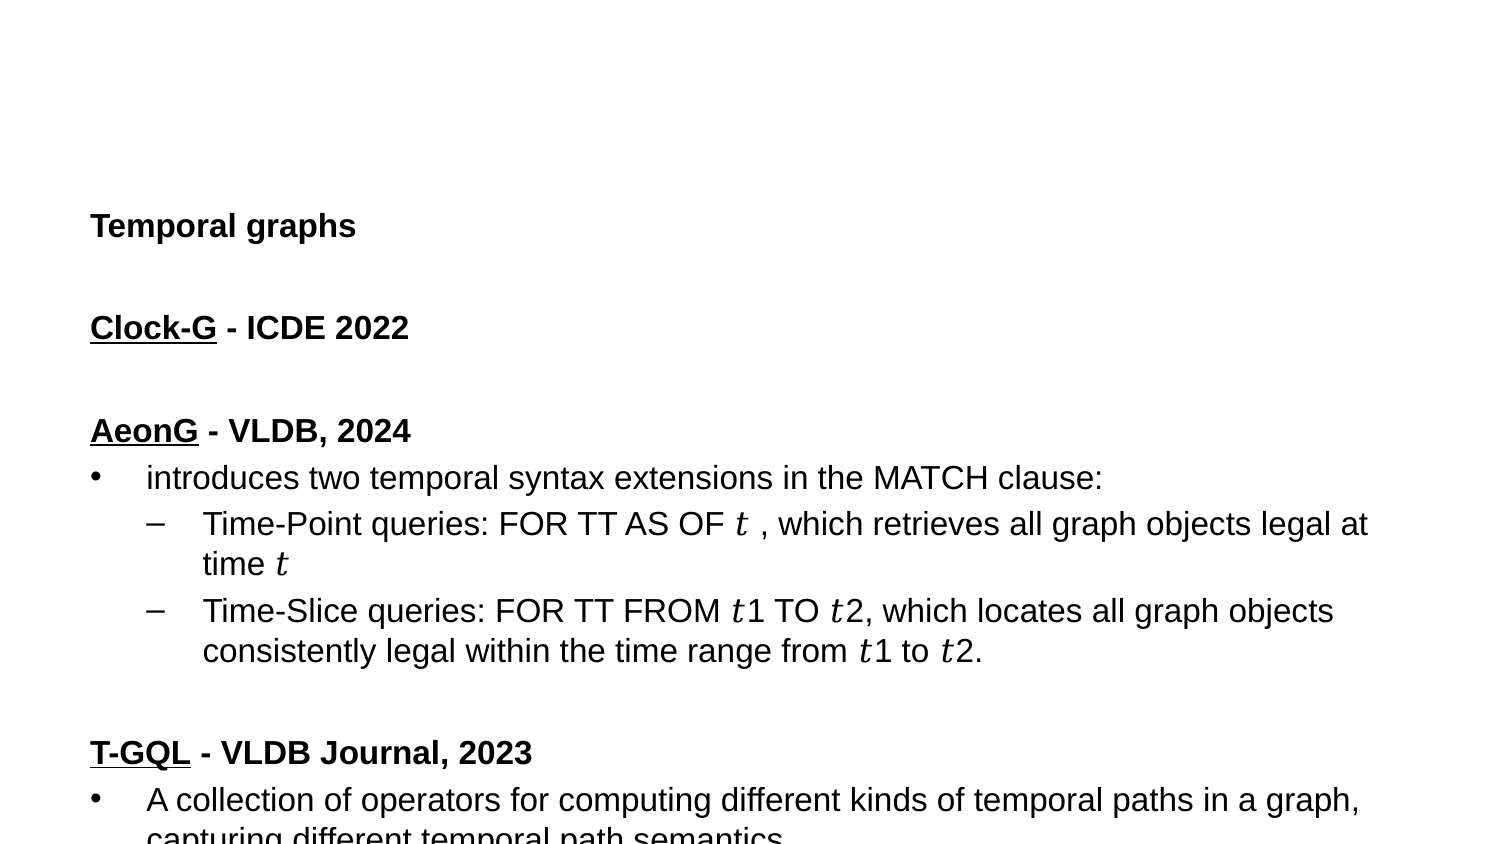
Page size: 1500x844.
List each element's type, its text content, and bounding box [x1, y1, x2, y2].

list Temporal graphs Clock-G - ICDE 2022 AeonG - VLDB, 2024 introduces two temporal syntax extensions in the MATCH clause: Time-Point queries: FOR TT AS OF 𝑡 , which retrieves all graph objects legal at time 𝑡 Time-Slice queries: FOR TT FROM 𝑡1 TO 𝑡2, which locates all graph objects consistently legal within the time range from 𝑡1 to 𝑡2. T-GQL - VLDB Journal, 2023 A collection of operators for computing different kinds of temporal paths in a graph, capturing different temporal path semantics. [75, 196, 1425, 754]
